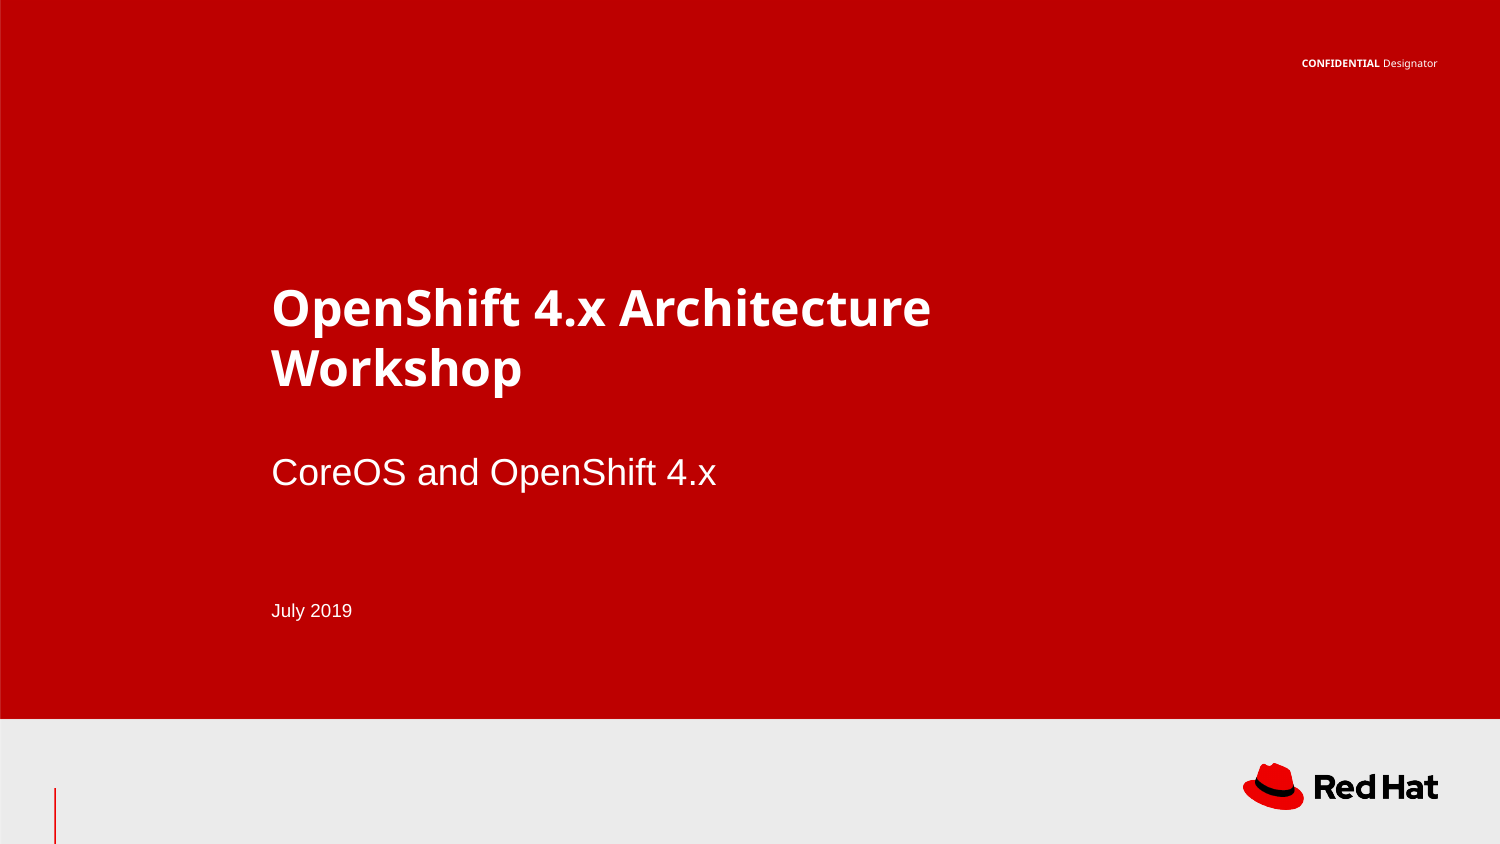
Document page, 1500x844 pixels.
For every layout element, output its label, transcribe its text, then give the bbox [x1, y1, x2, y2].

picture [0, 0, 1500, 844]
title OpenShift 4.x Architecture Workshop [256, 214, 1184, 412]
subtitle July 2019 [256, 576, 508, 651]
subtitle CoreOS and OpenShift 4.x [256, 433, 1184, 546]
